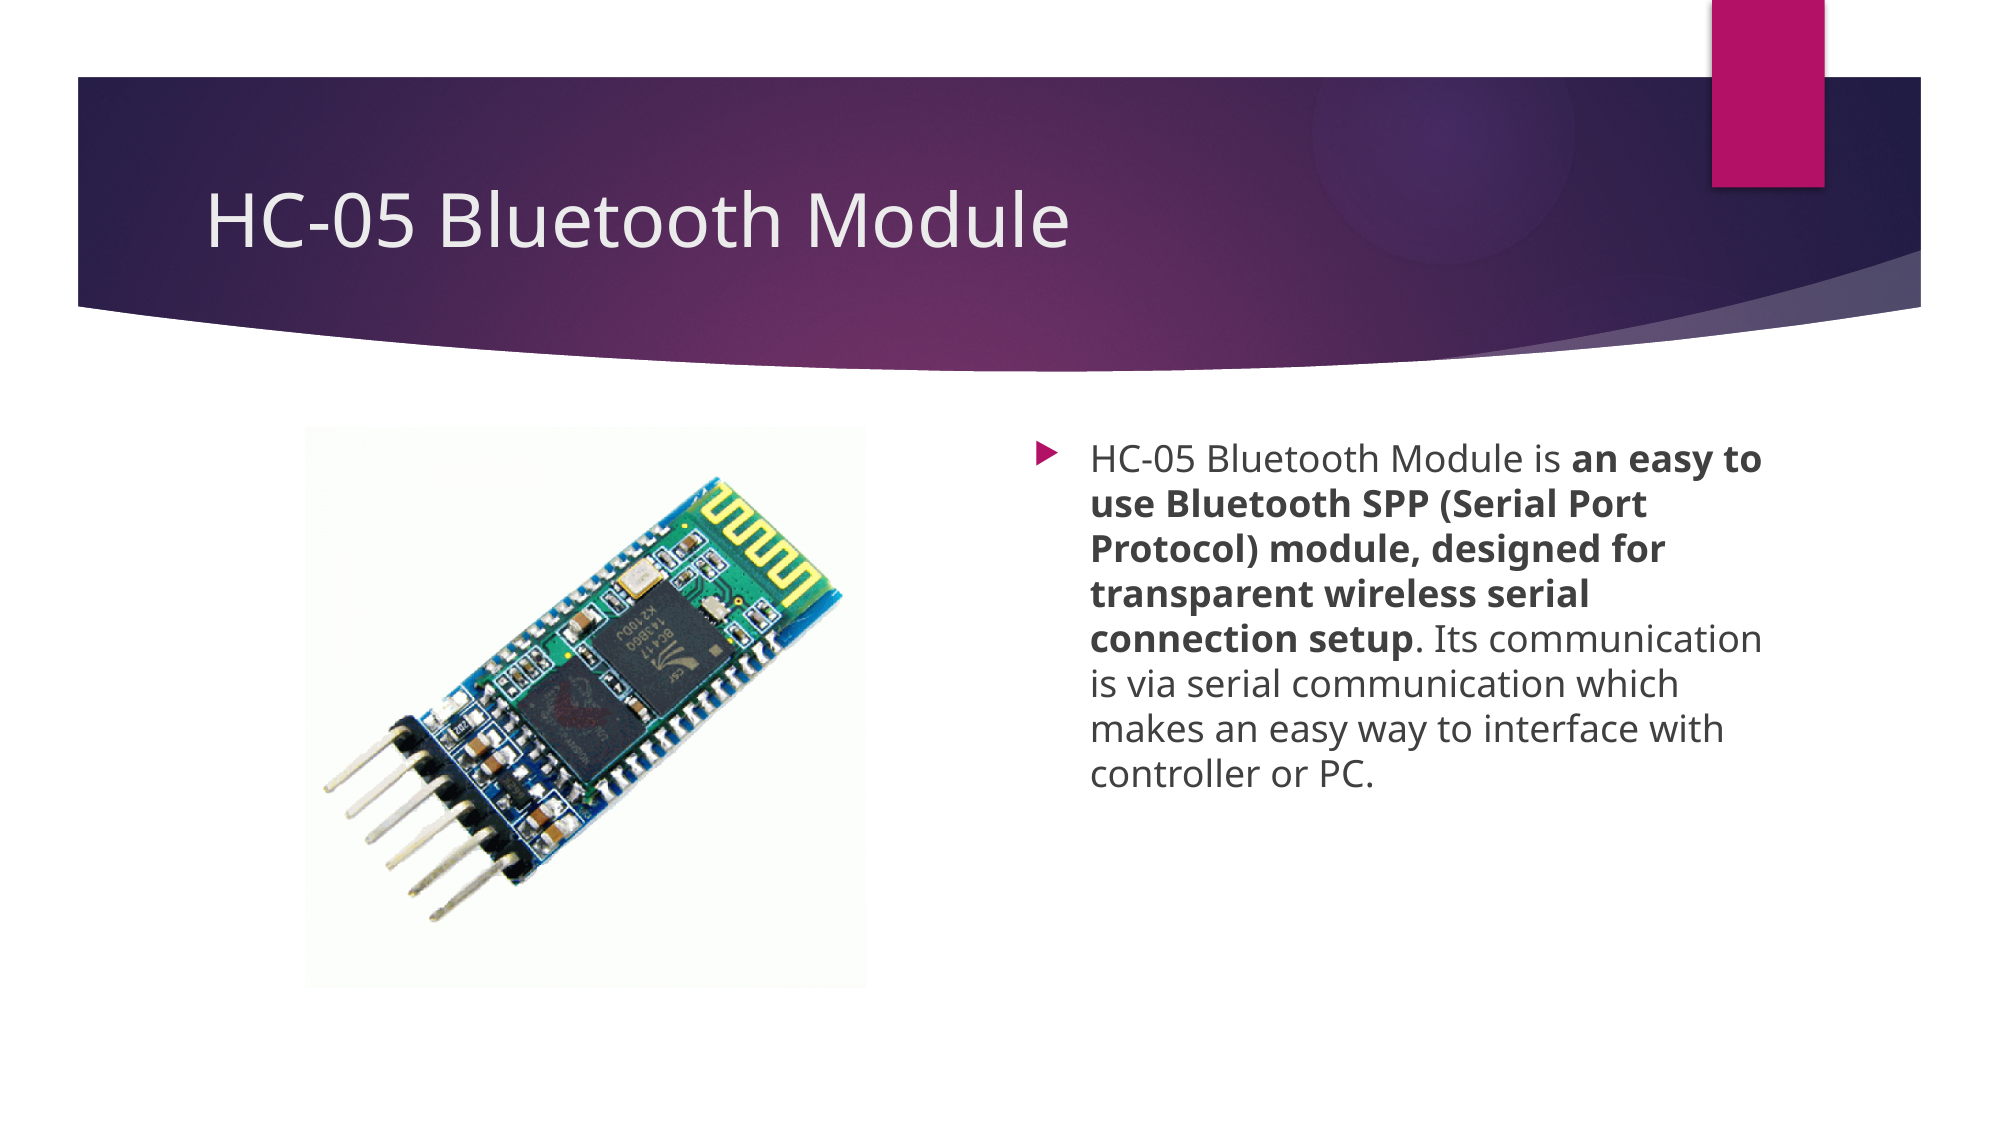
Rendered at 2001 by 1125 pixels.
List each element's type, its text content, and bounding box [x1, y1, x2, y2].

list HC-05 Bluetooth Module is an easy to use Bluetooth SPP (Serial Port Protocol) module, designed for transparent wireless serial connection setup. Its communication is via serial communication which makes an easy way to interface with controller or PC. [1018, 427, 1810, 988]
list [304, 426, 866, 988]
title HC-05 Bluetooth Module [189, 159, 1627, 276]
